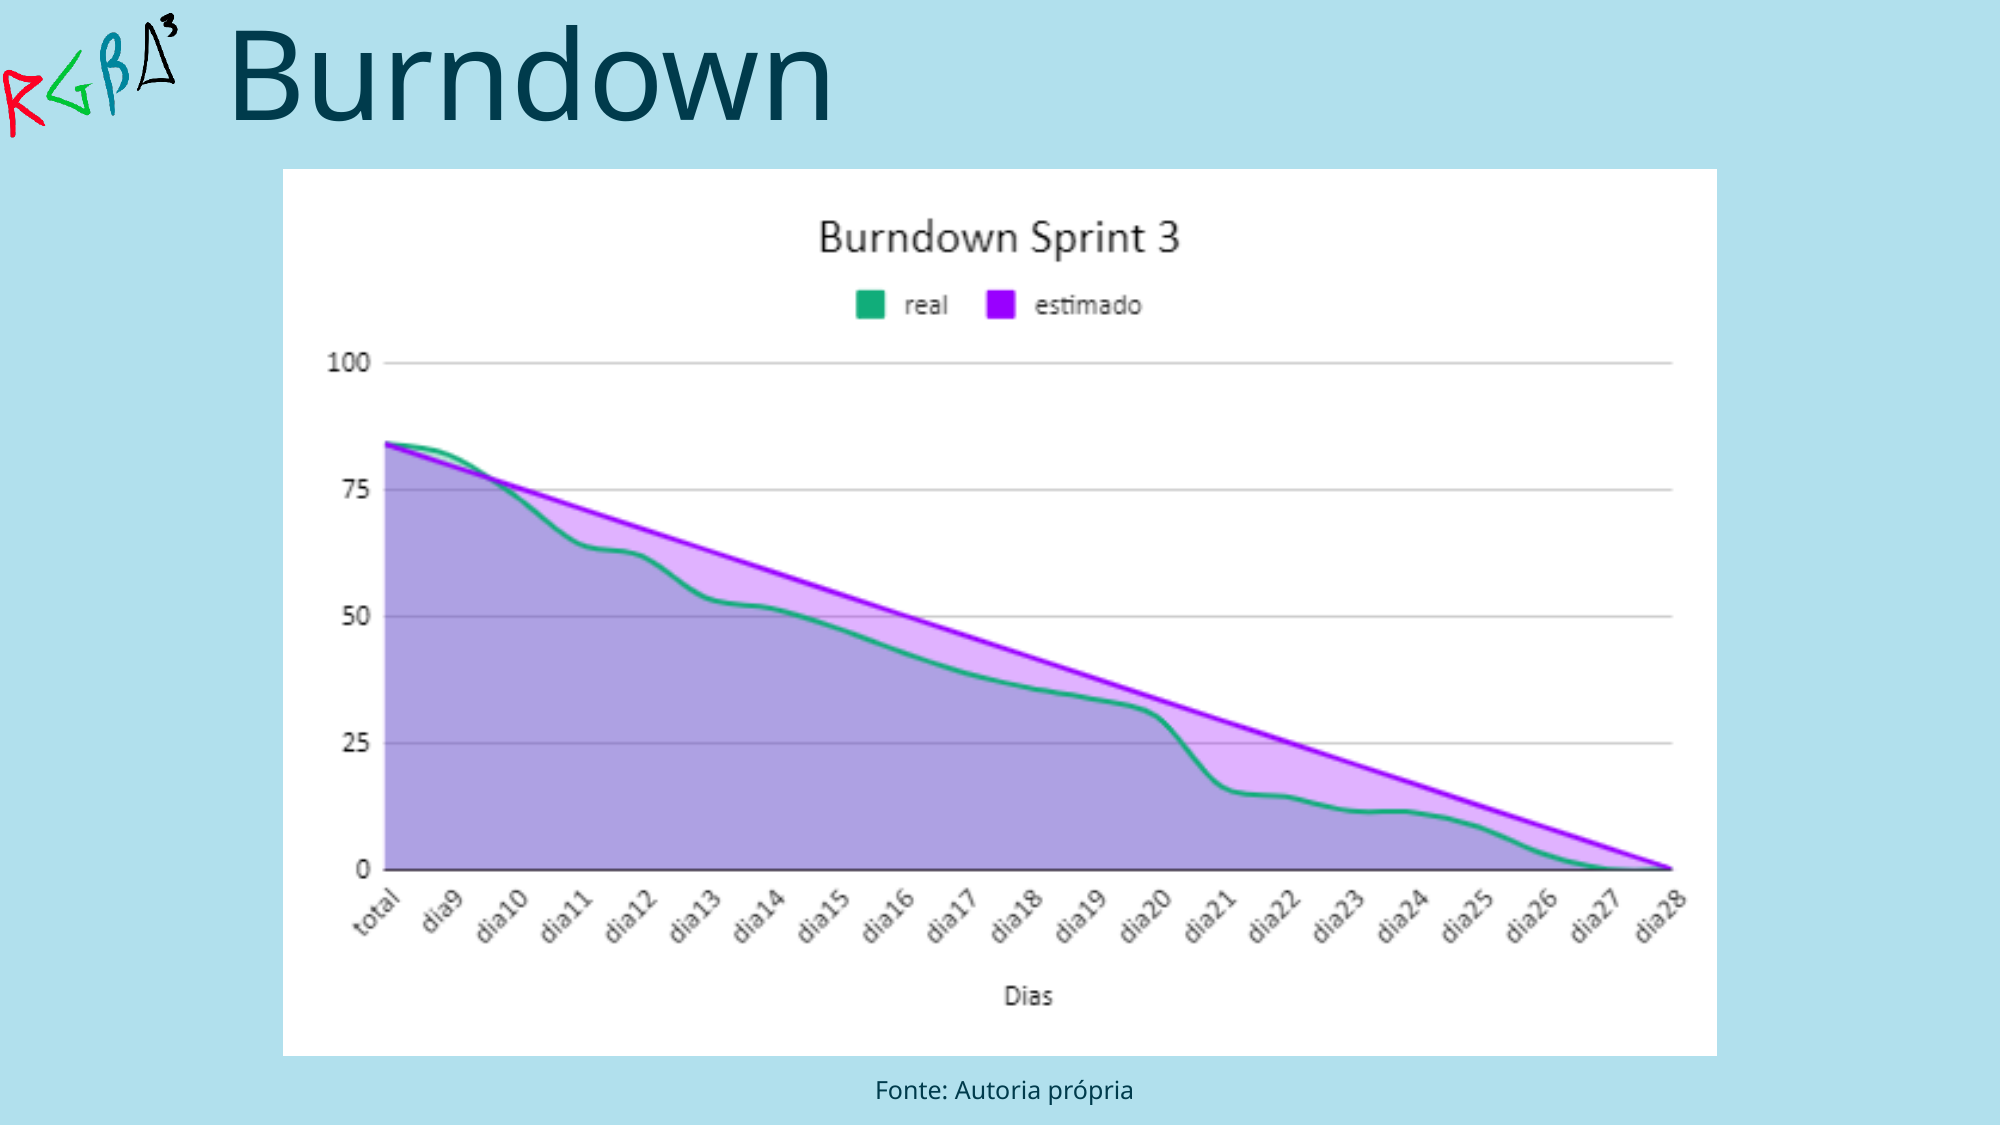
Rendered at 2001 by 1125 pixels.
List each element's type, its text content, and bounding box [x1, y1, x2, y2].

list Fonte: Autoria própria [860, 1070, 1452, 1125]
title Burndown [209, 0, 1935, 155]
picture [0, 0, 179, 144]
picture [283, 169, 1717, 1056]
